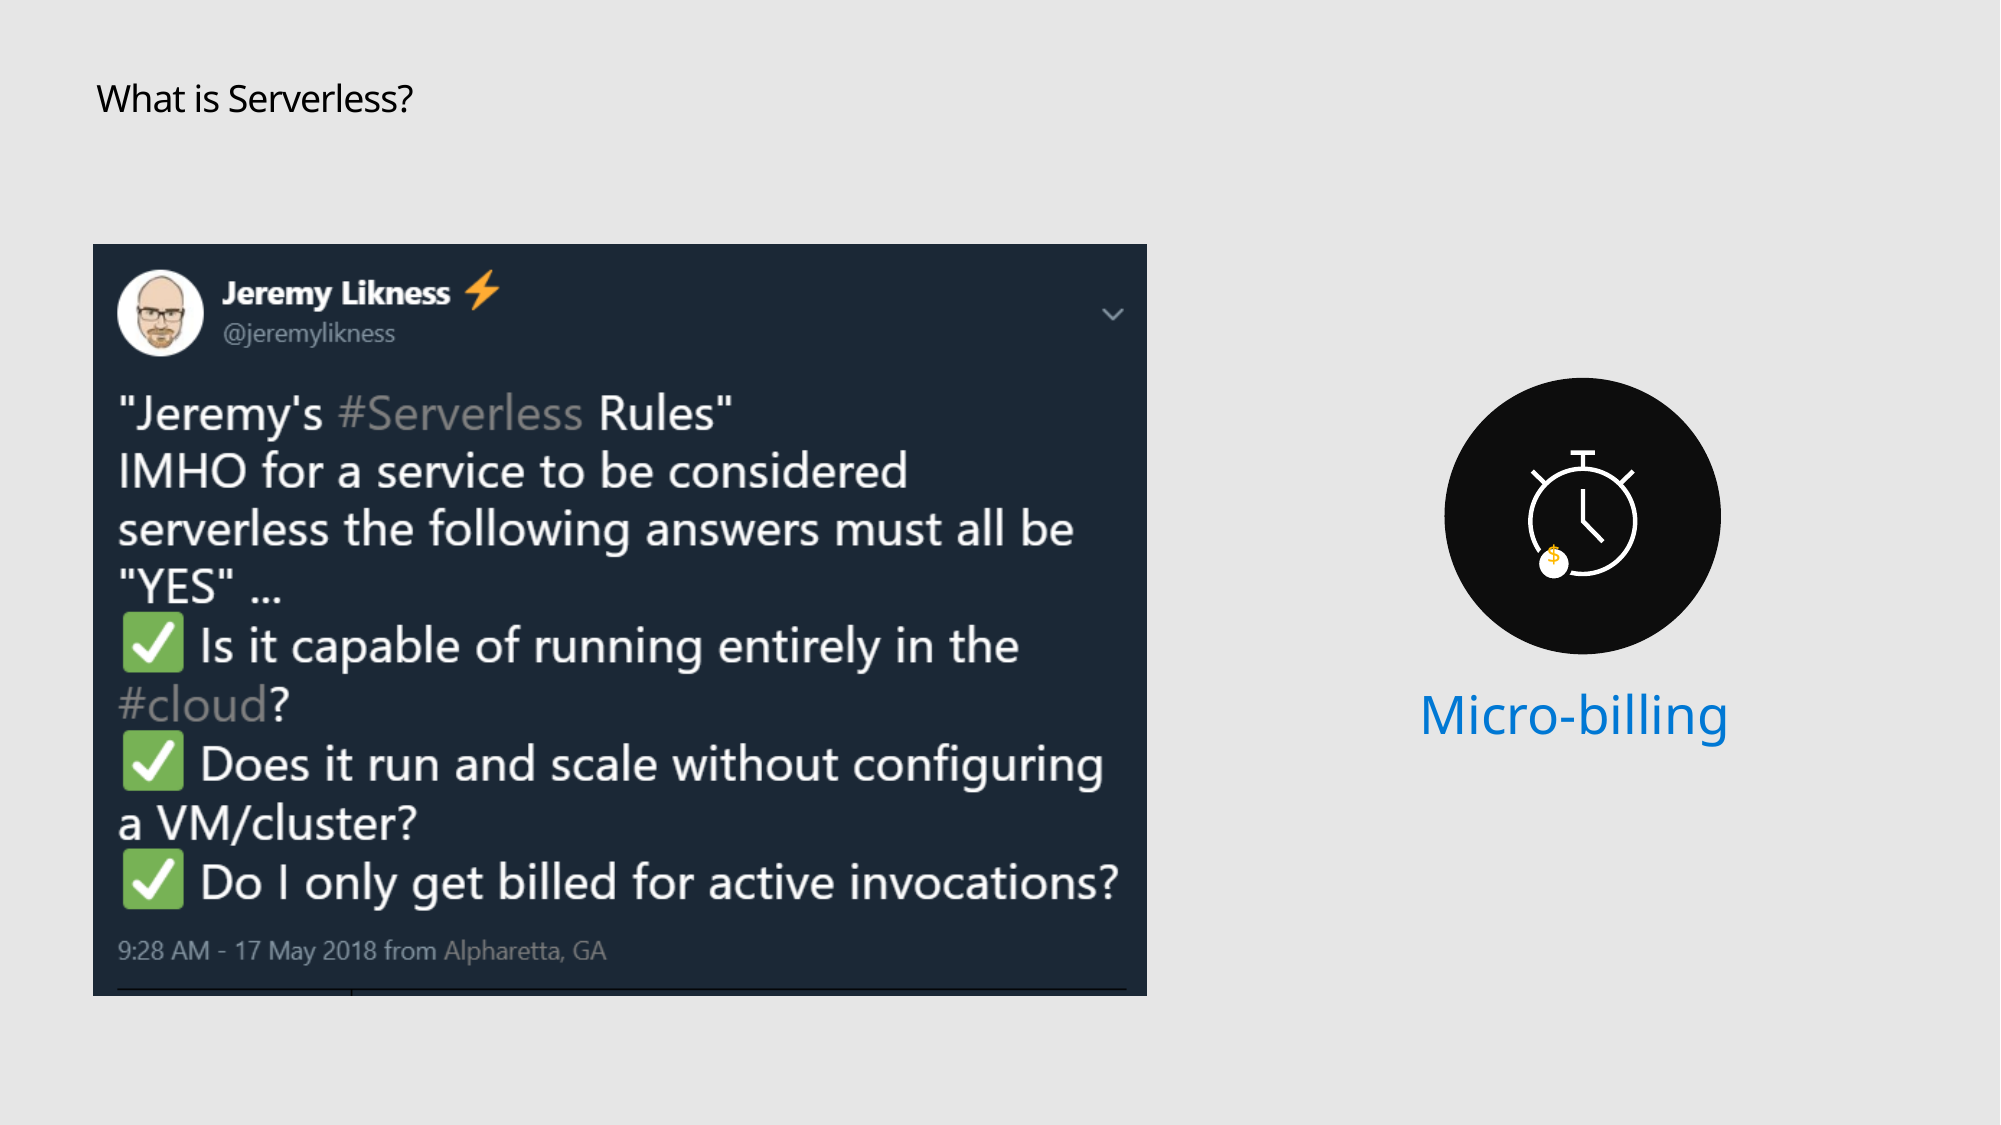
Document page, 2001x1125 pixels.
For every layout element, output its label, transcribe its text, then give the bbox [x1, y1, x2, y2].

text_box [1444, 377, 1722, 655]
text_box Micro-billing [1381, 664, 1784, 770]
title What is Serverless? [96, 75, 1904, 166]
picture [92, 244, 1148, 997]
